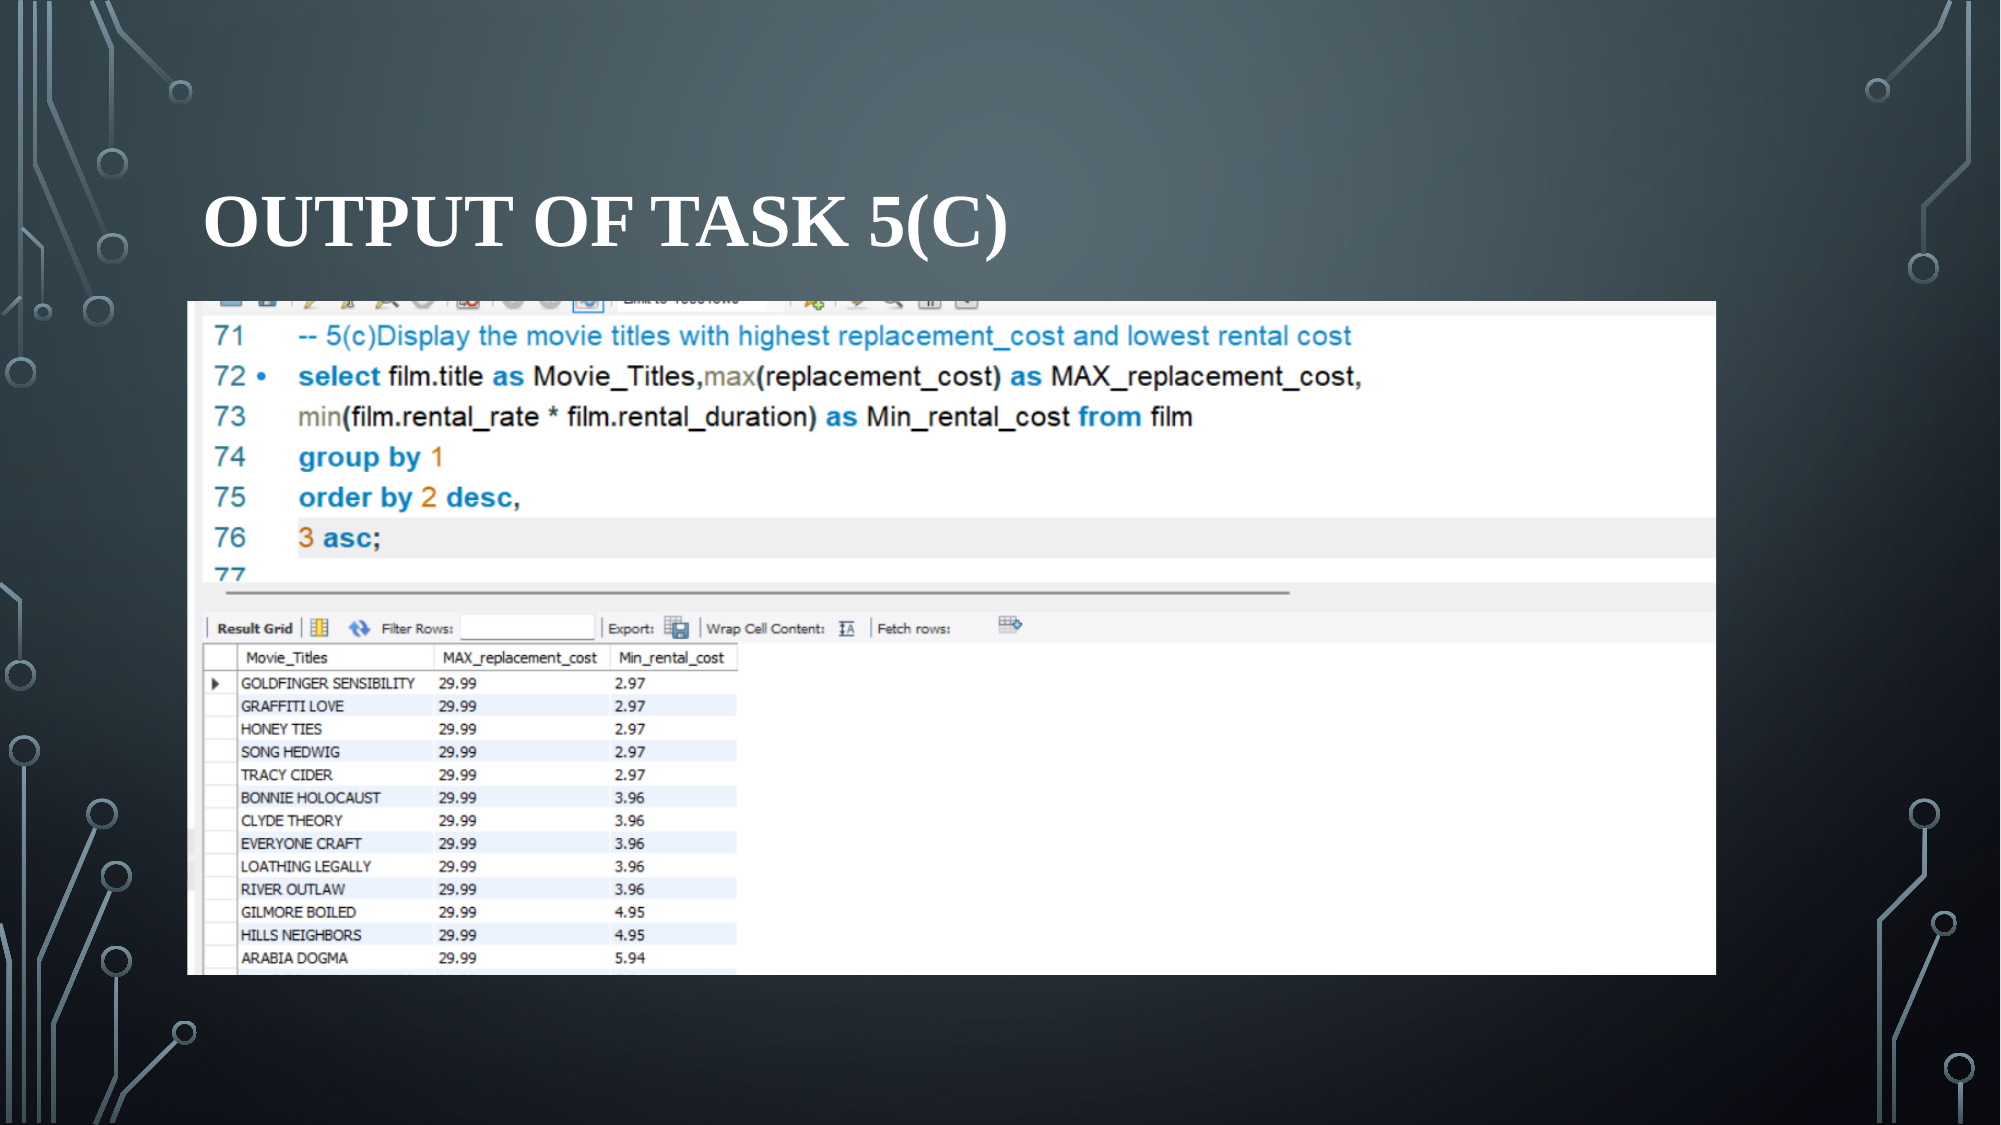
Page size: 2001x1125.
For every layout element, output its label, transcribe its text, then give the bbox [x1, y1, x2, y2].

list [186, 301, 1717, 976]
title Output of TASK 5(c) [187, 101, 1813, 344]
